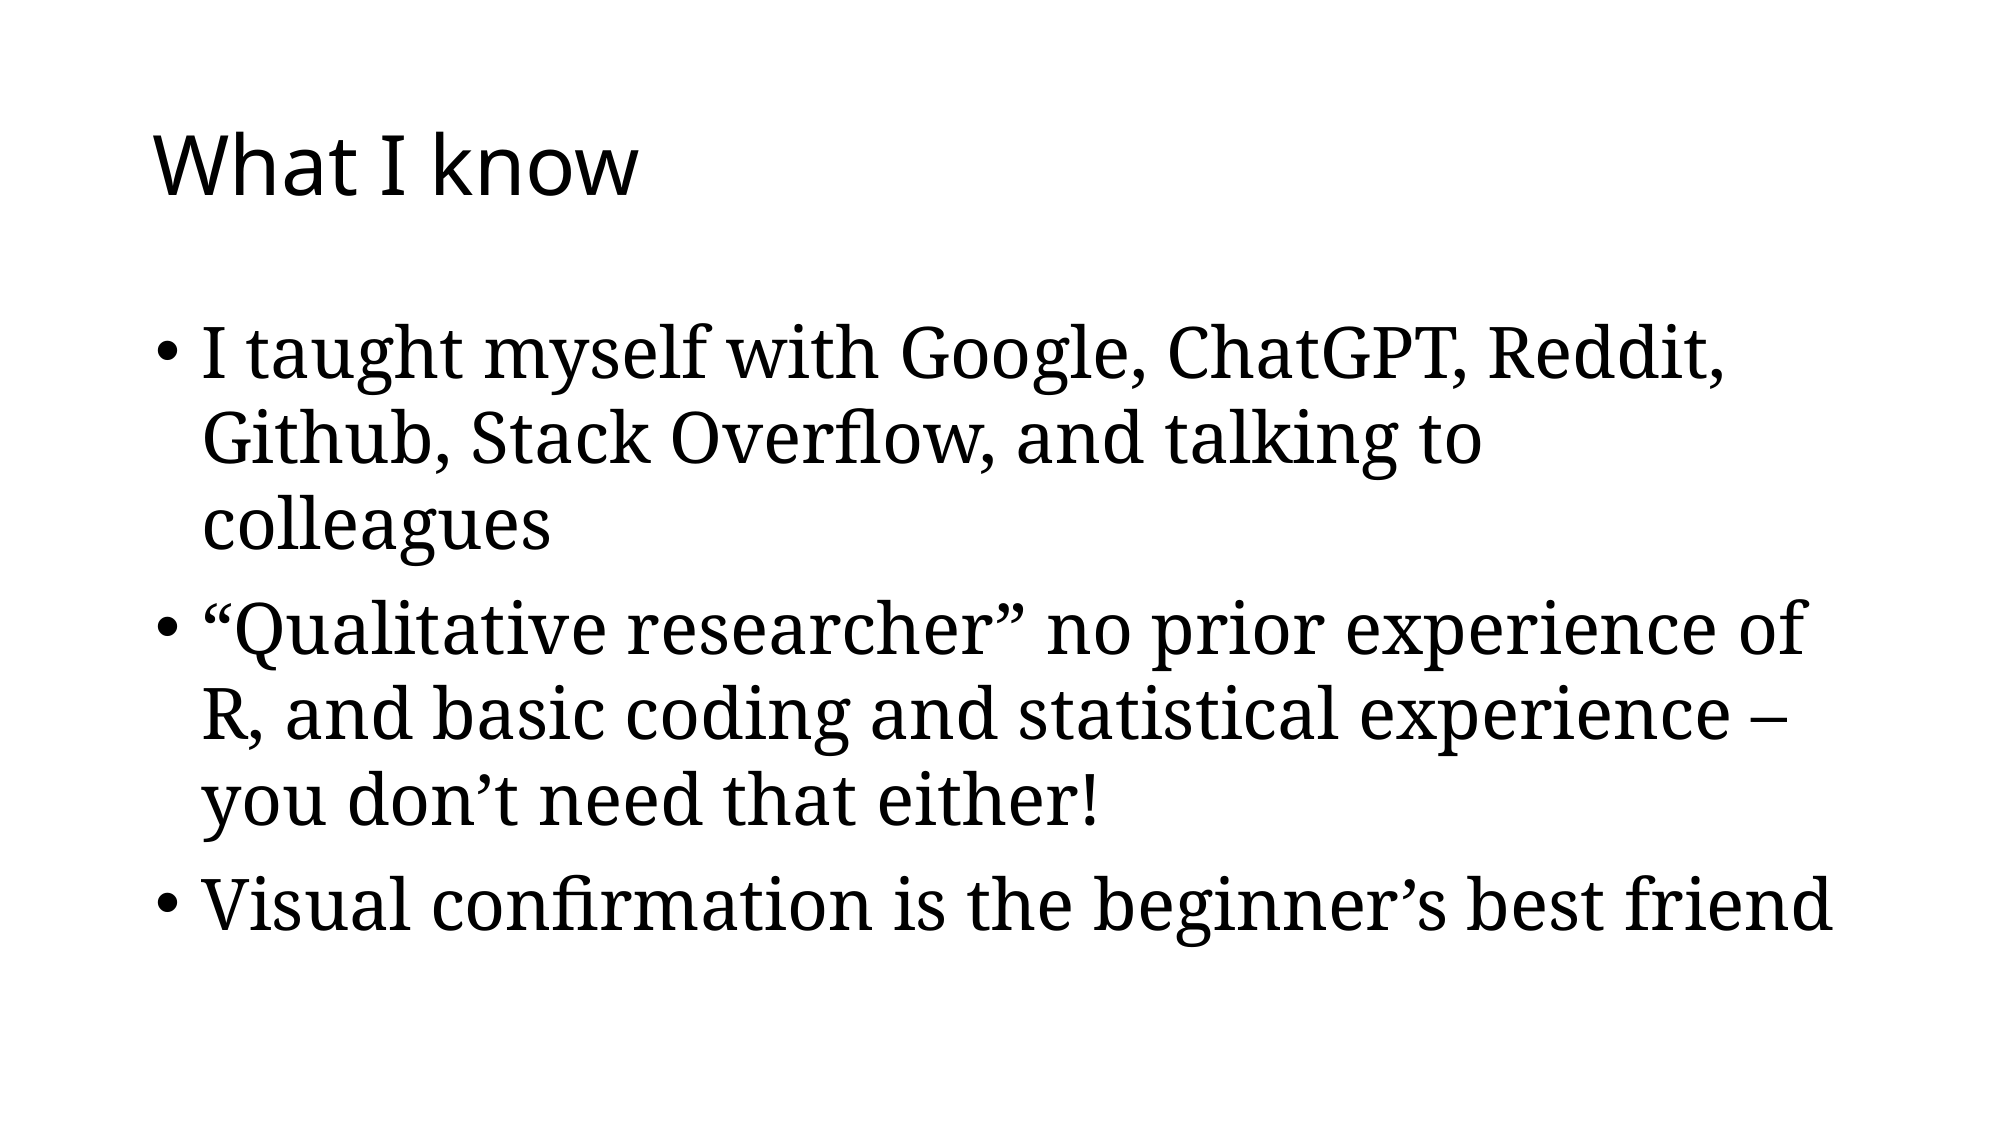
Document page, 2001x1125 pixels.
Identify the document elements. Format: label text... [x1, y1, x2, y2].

list I taught myself with Google, ChatGPT, Reddit, Github, Stack Overflow, and talking to colleagues “Qualitative researcher” no prior experience of R, and basic coding and statistical experience – you don’t need that either! Visual confirmation is the beginner’s best friend [137, 299, 1863, 1014]
title What I know [137, 59, 1863, 278]
